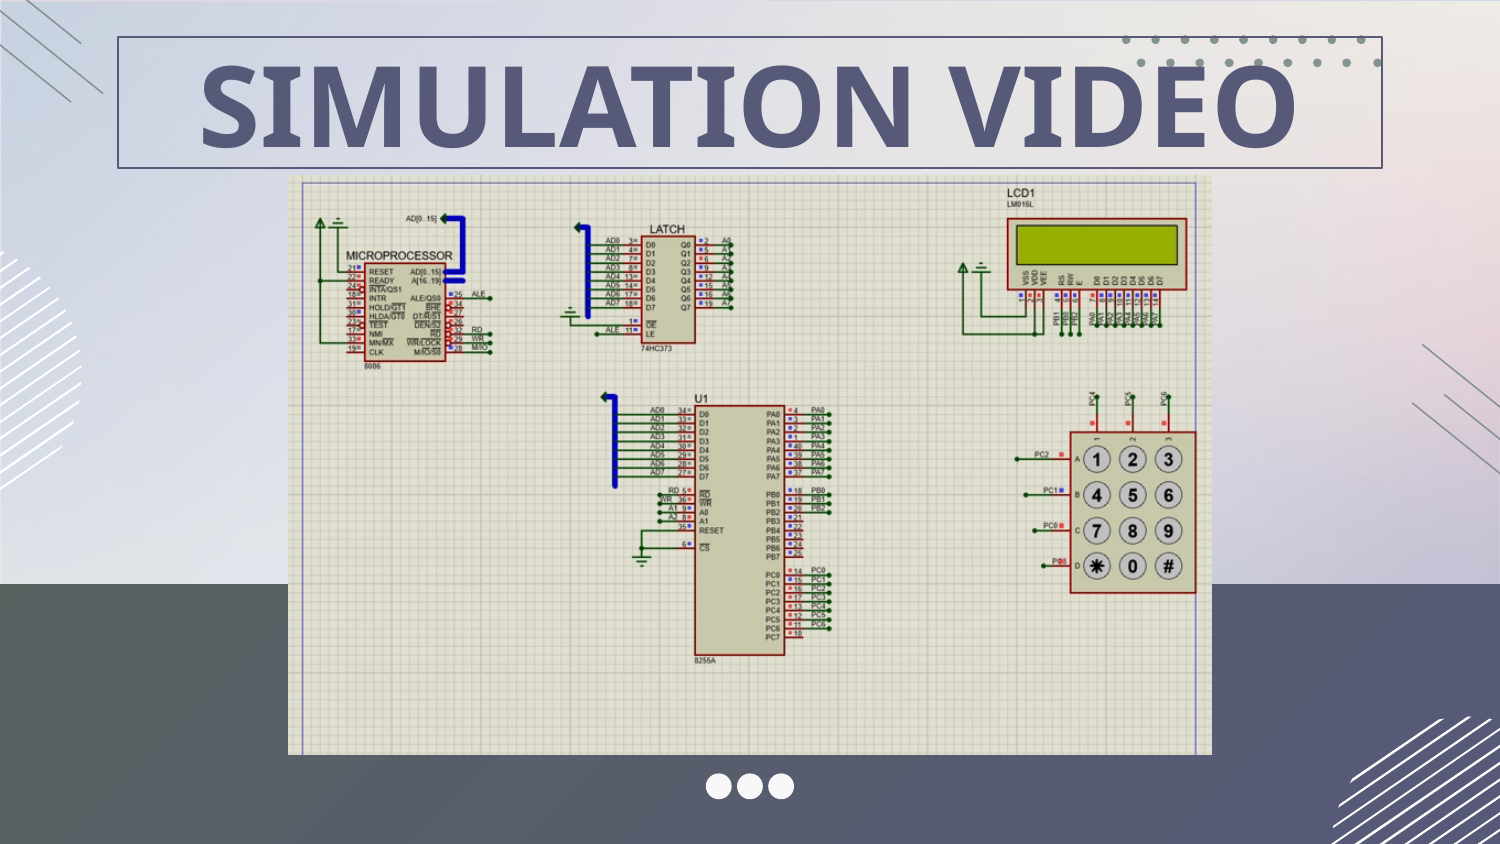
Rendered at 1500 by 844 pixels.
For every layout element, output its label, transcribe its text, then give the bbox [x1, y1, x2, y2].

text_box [287, 174, 1213, 756]
title SIMULATION VIDEO [117, 36, 1383, 169]
picture [2, 2, 1499, 584]
